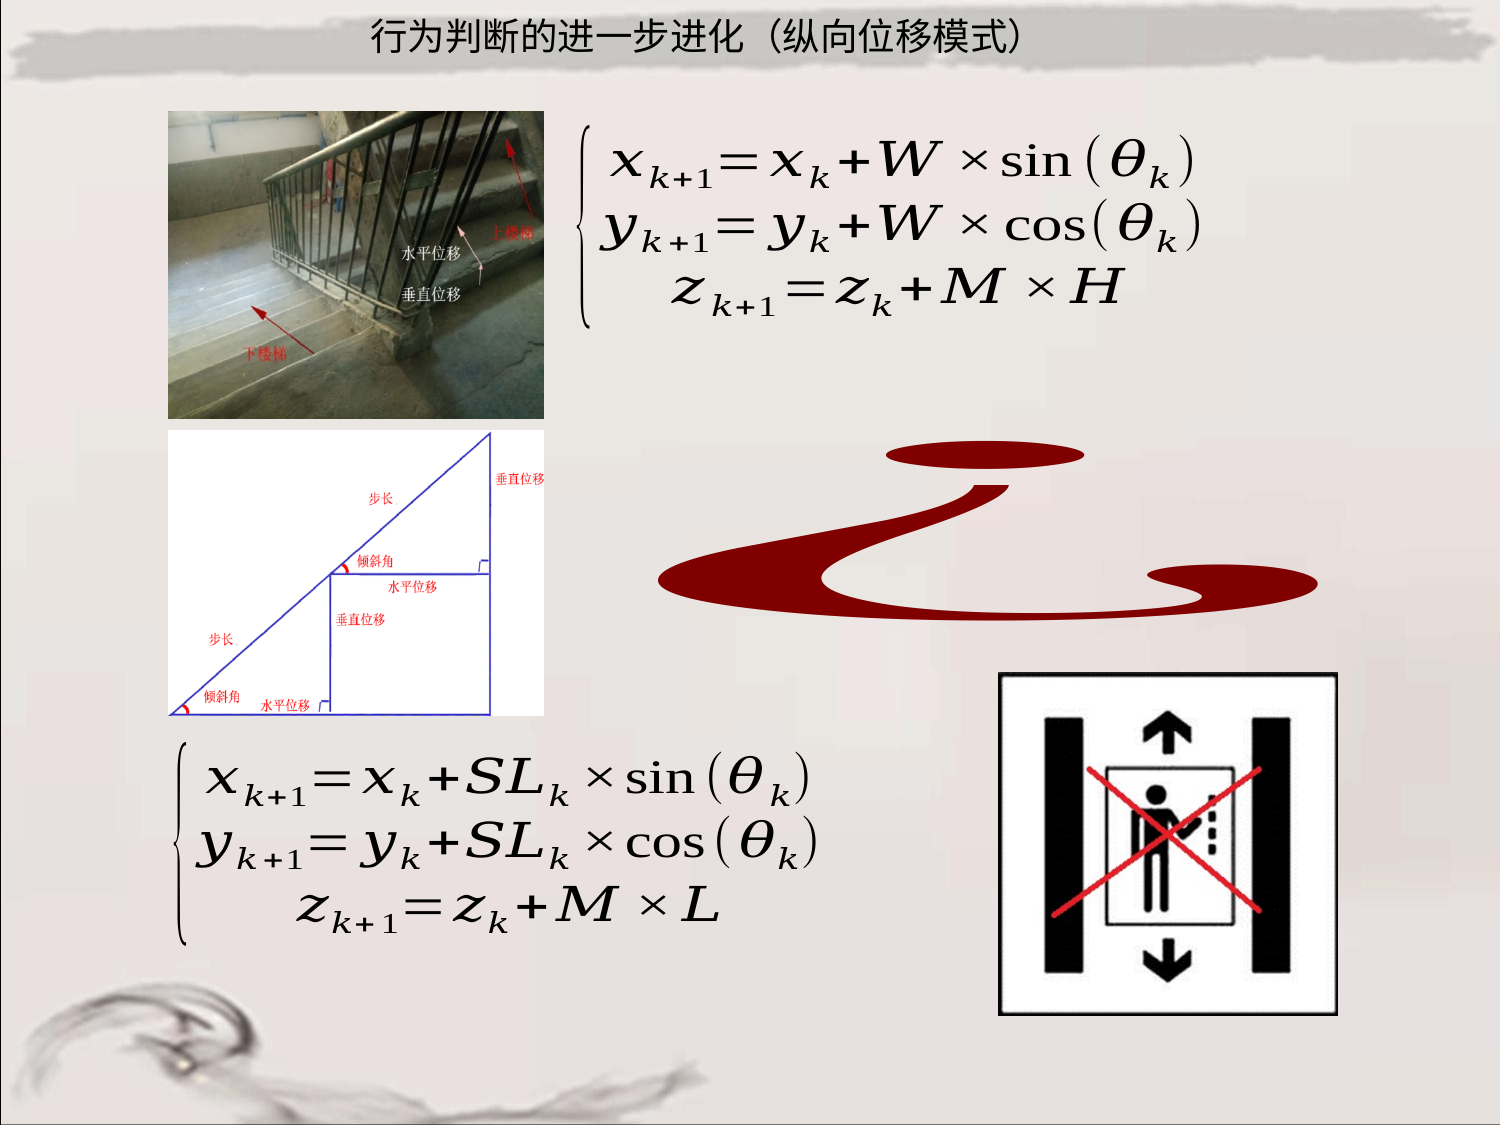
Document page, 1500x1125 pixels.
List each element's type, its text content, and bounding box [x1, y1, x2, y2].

picture [0, 0, 1500, 1125]
text_box 行为判断的进一步进化（纵向位移模式） [355, 5, 1353, 66]
